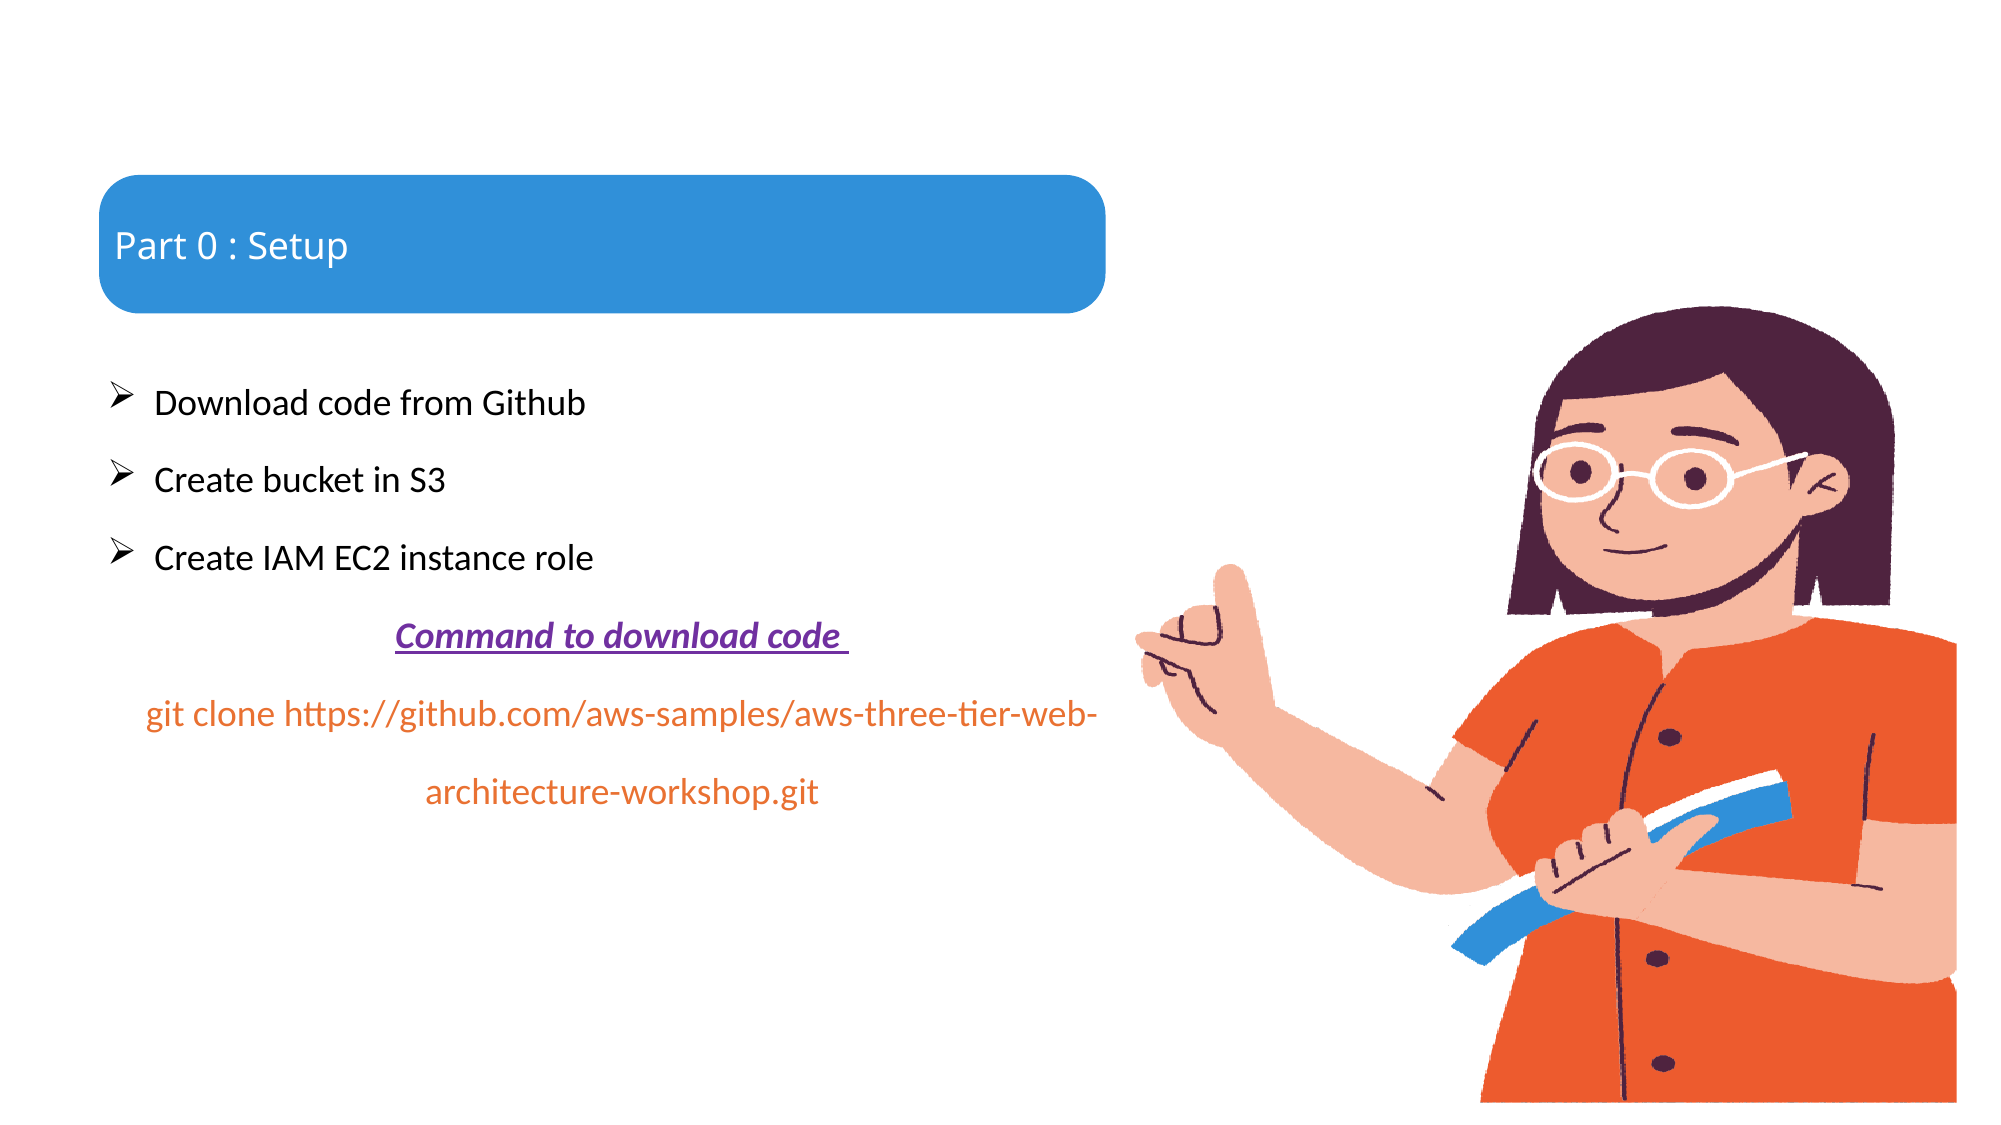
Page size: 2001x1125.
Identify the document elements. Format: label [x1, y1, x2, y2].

text_box [98, 174, 1146, 983]
picture [1104, 294, 1958, 1103]
